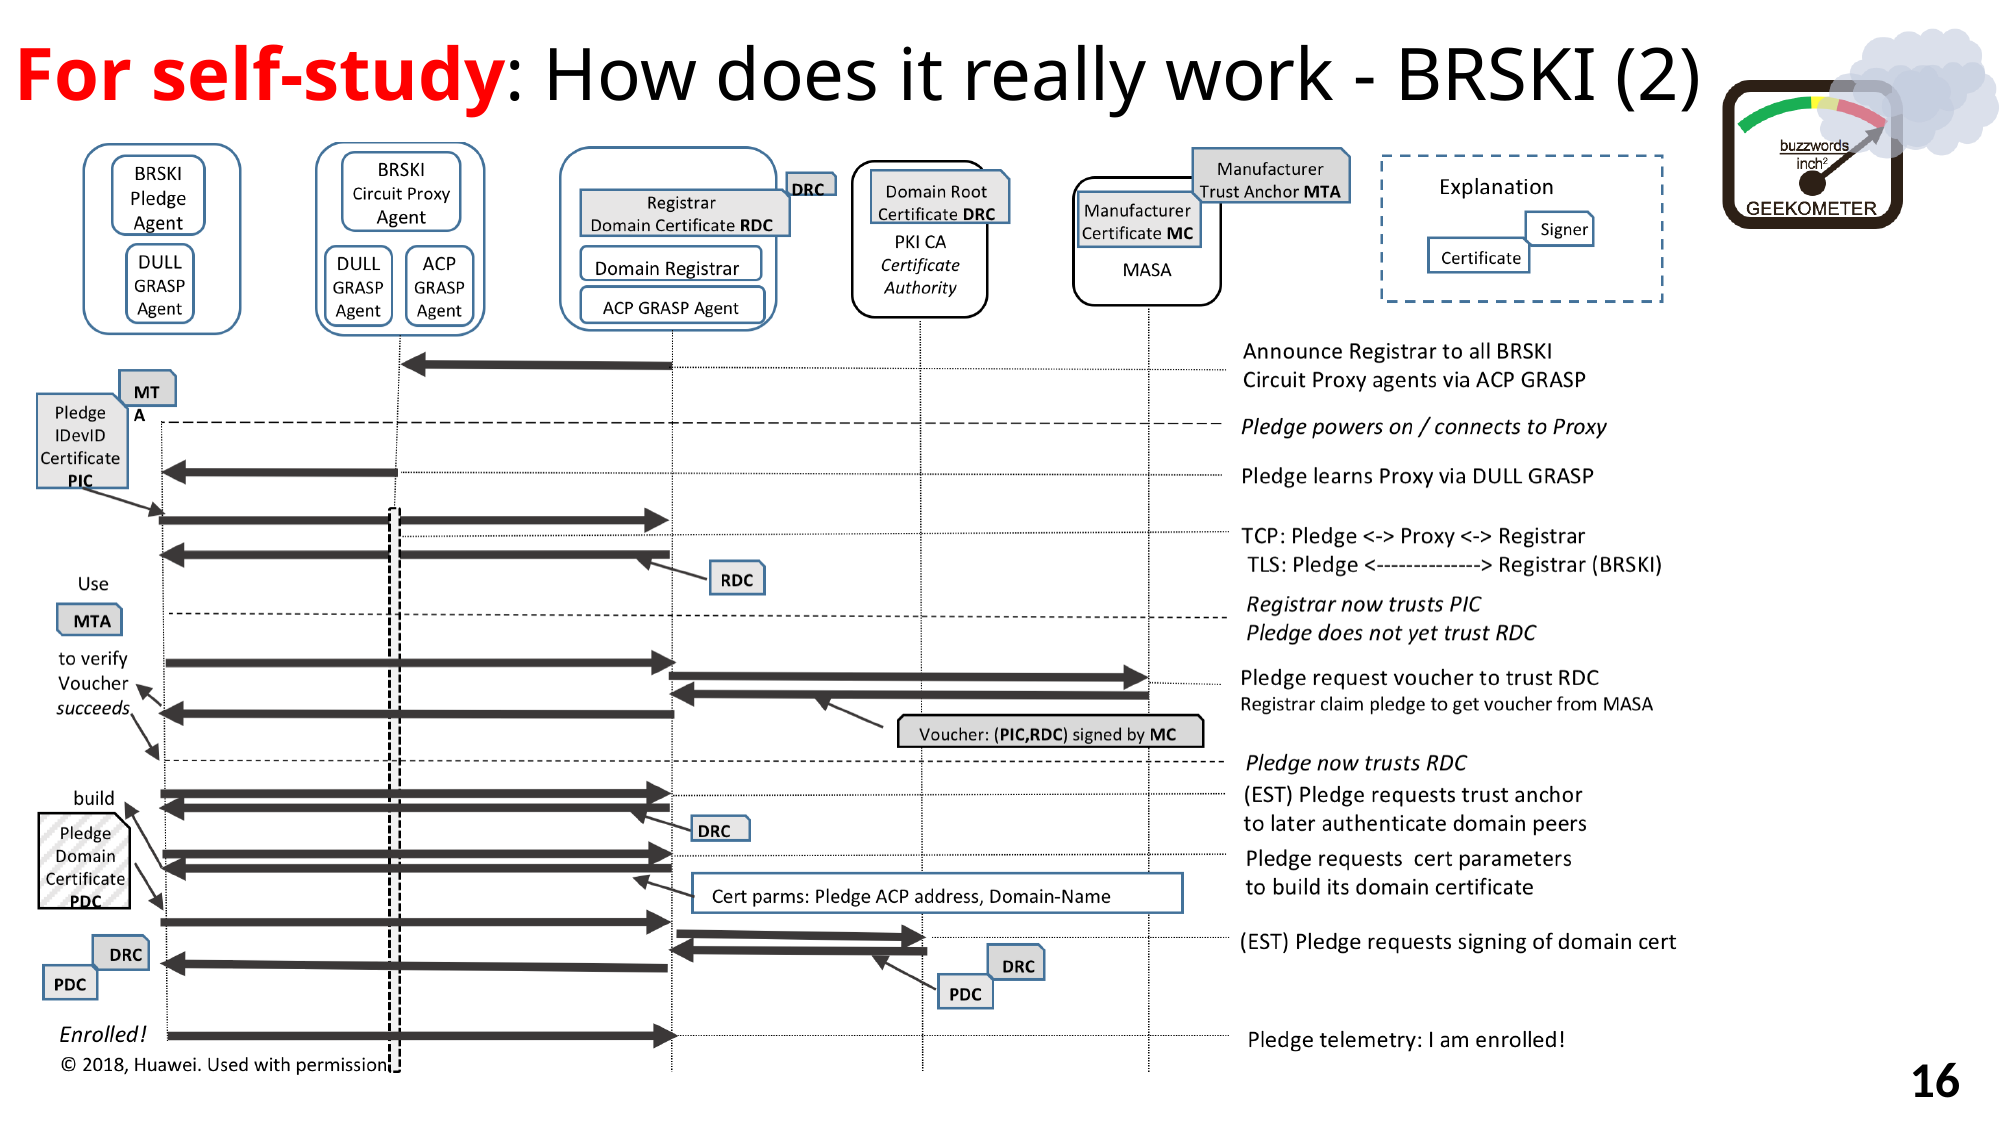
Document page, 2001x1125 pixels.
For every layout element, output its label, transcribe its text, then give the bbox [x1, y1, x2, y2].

picture [1713, 22, 2000, 235]
picture [25, 142, 1680, 1076]
text_box For self-study: How does it really work - BRSKI (2) [0, 26, 1709, 129]
